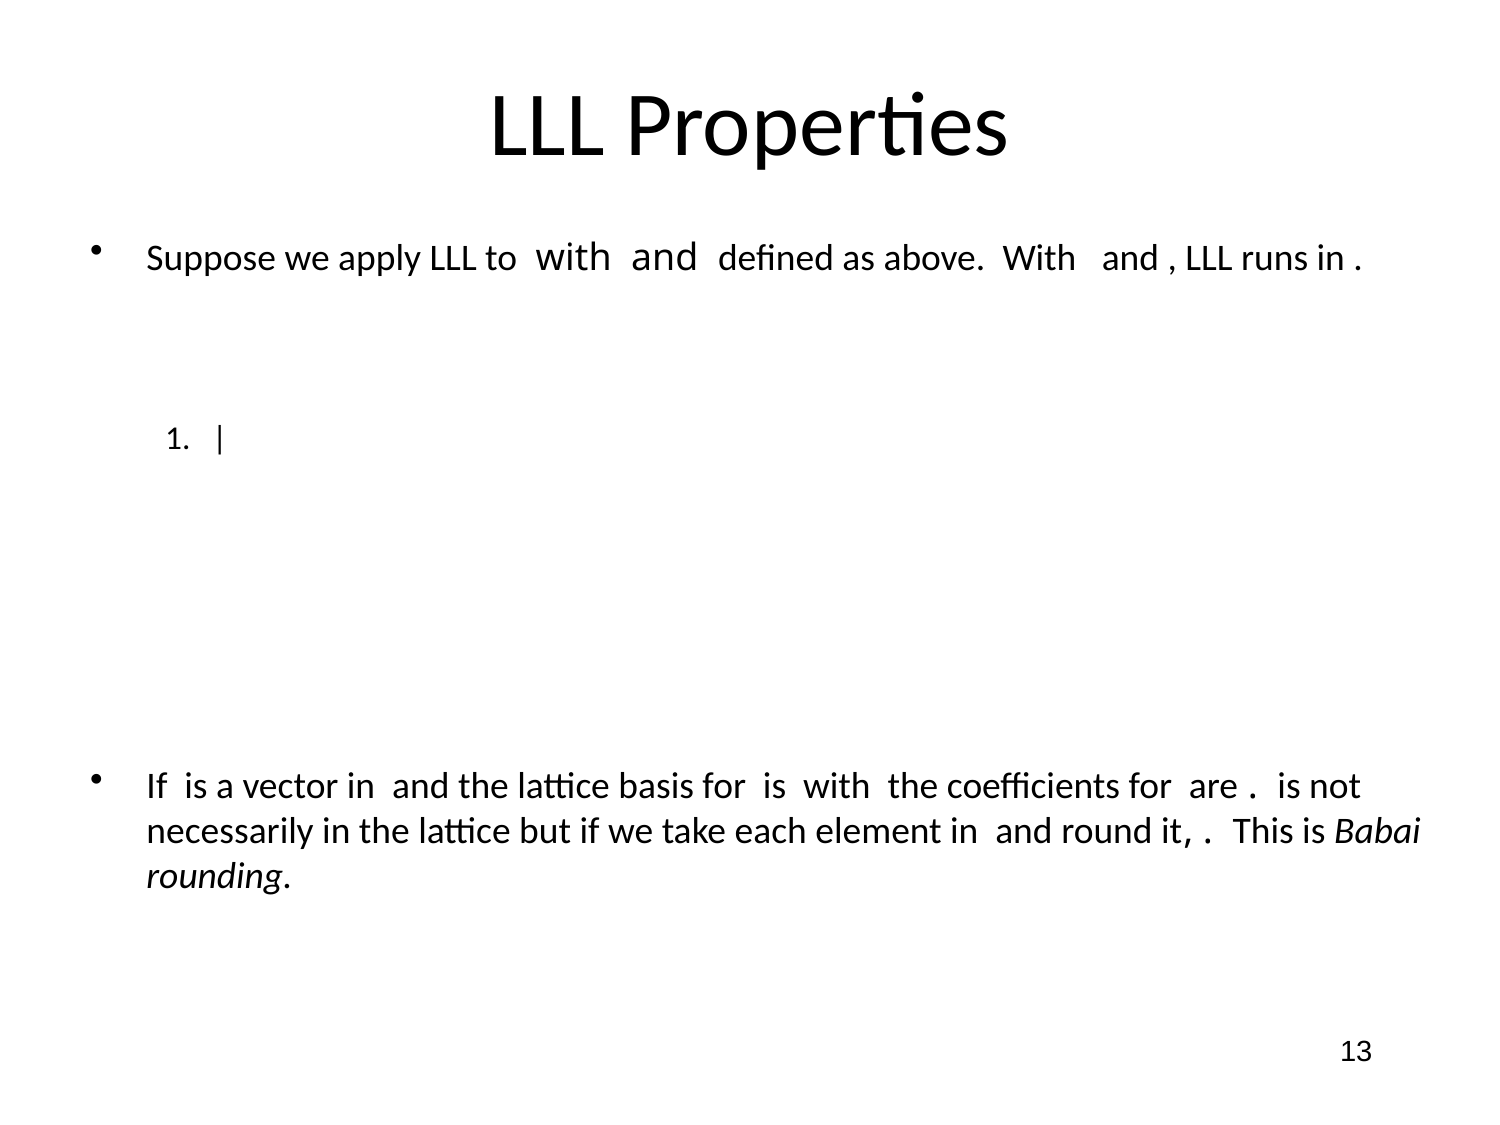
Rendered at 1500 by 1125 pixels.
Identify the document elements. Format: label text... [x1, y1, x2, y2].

title LLL Properties [112, 49, 1388, 188]
slide_number 13 [1074, 1024, 1388, 1101]
